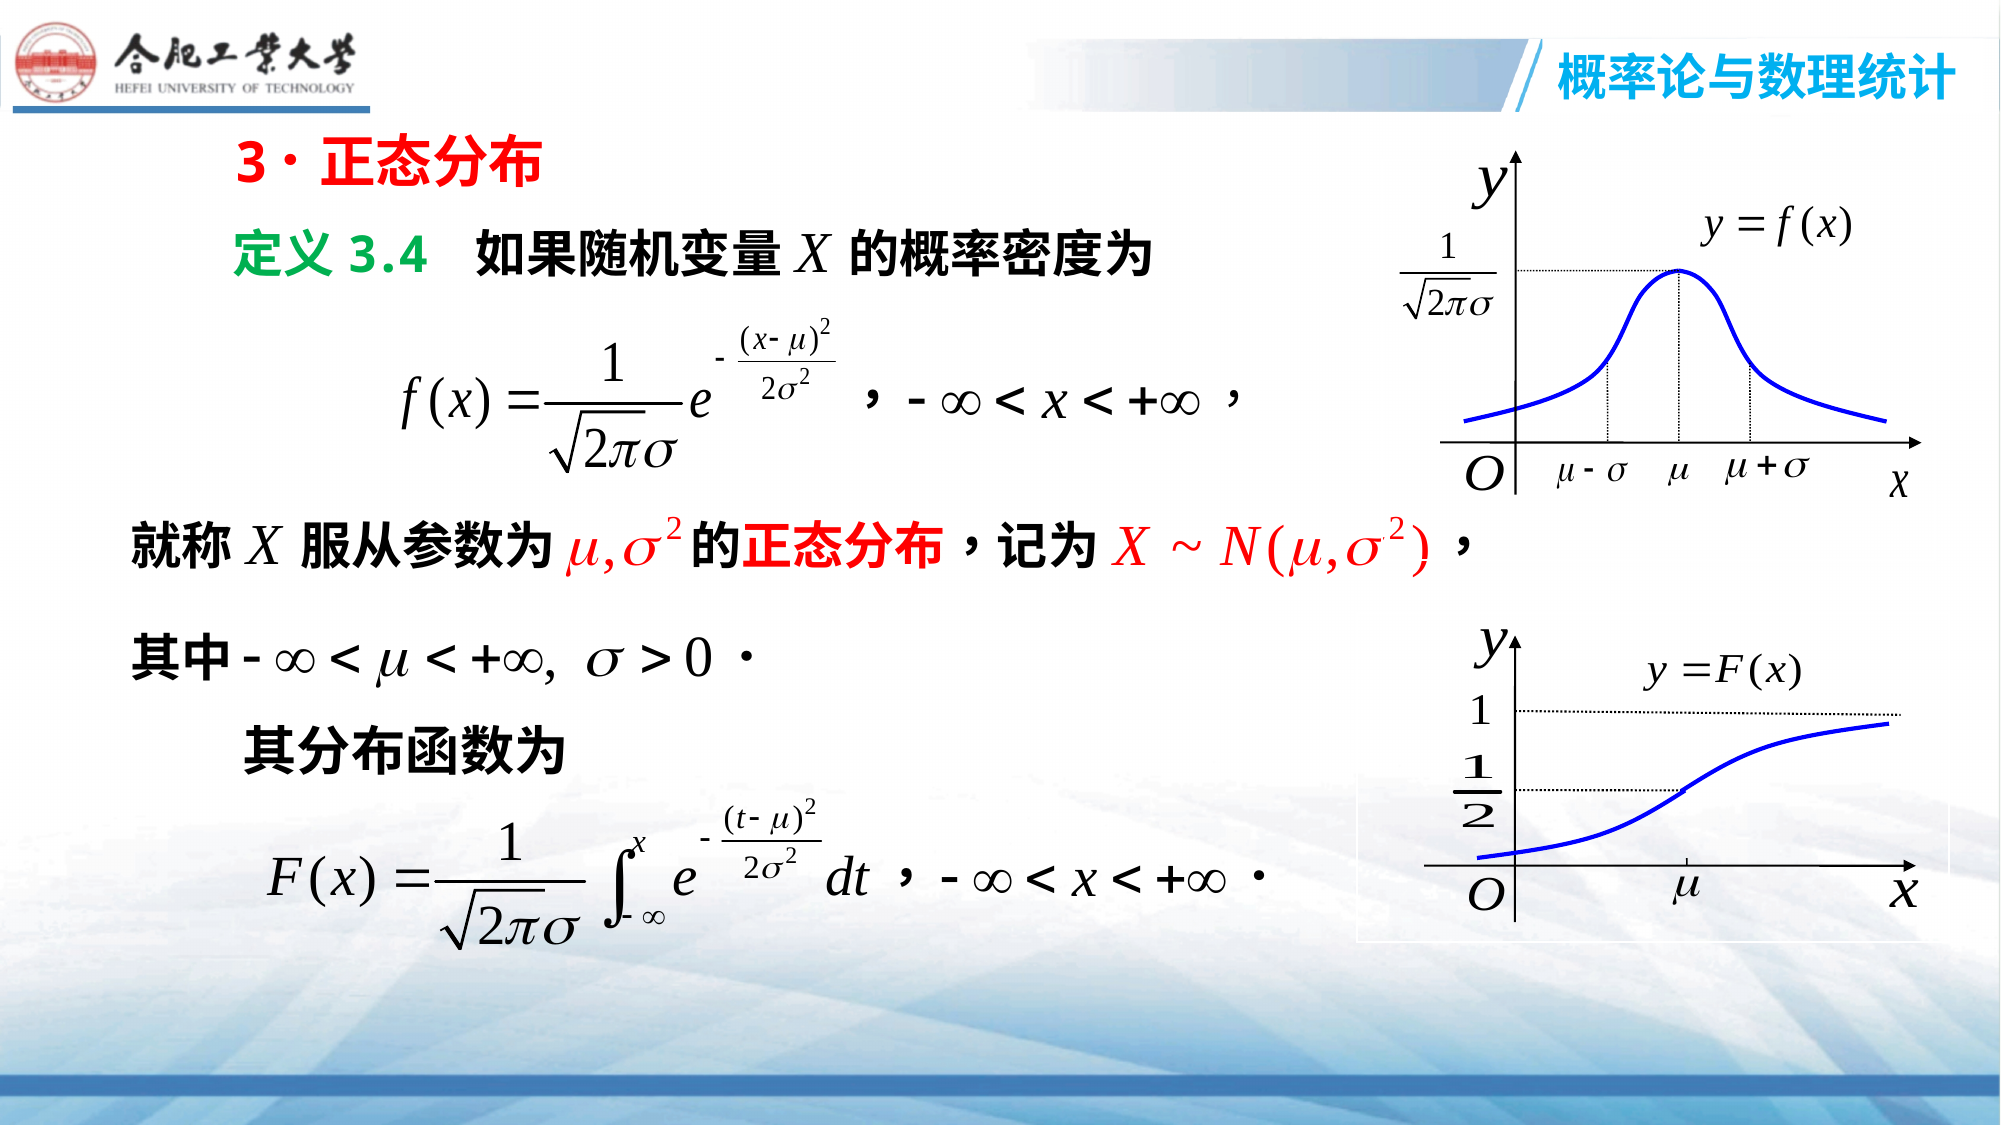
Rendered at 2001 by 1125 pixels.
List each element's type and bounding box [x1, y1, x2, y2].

picture [0, 0, 2001, 1125]
text_box [234, 97, 805, 150]
text_box [242, 668, 756, 800]
text_box [1356, 613, 1950, 942]
text_box [1382, 150, 1935, 560]
text_box [256, 763, 1292, 1002]
text_box [130, 150, 1486, 791]
